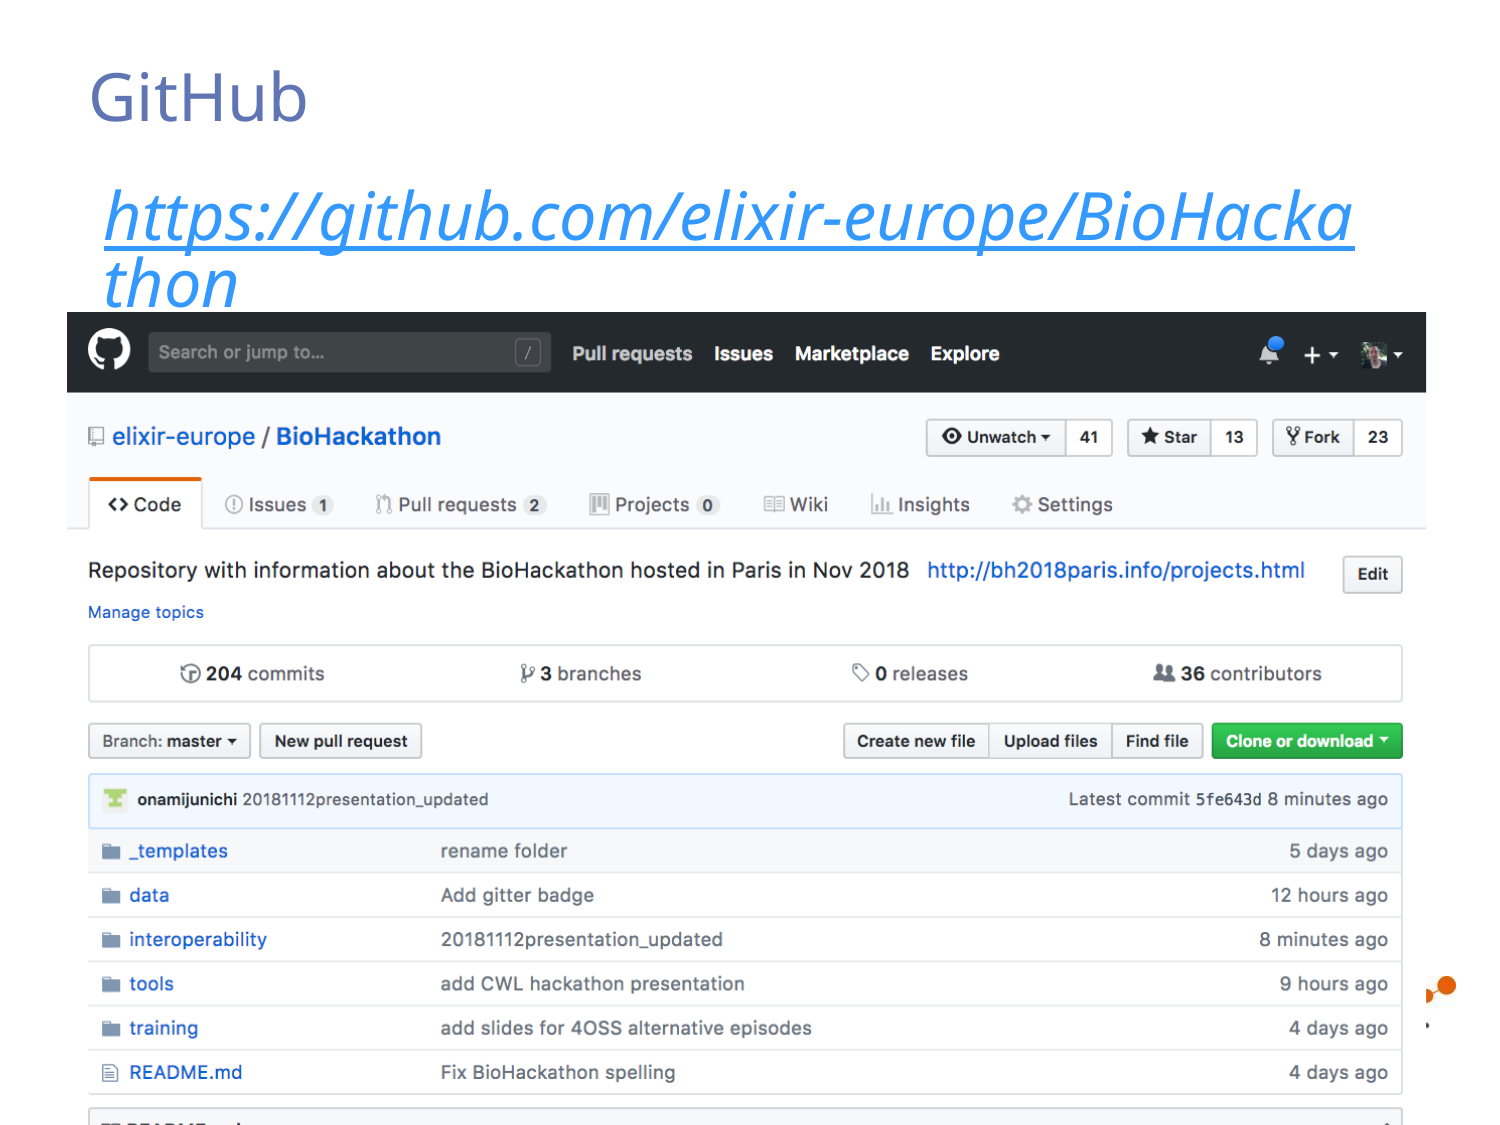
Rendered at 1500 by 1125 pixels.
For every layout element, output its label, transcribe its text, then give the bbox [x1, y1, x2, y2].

text_box https://github.com/elixir-europe/BioHackathon [88, 166, 1374, 263]
title GitHub [88, 54, 1426, 149]
picture [66, 311, 1456, 1125]
